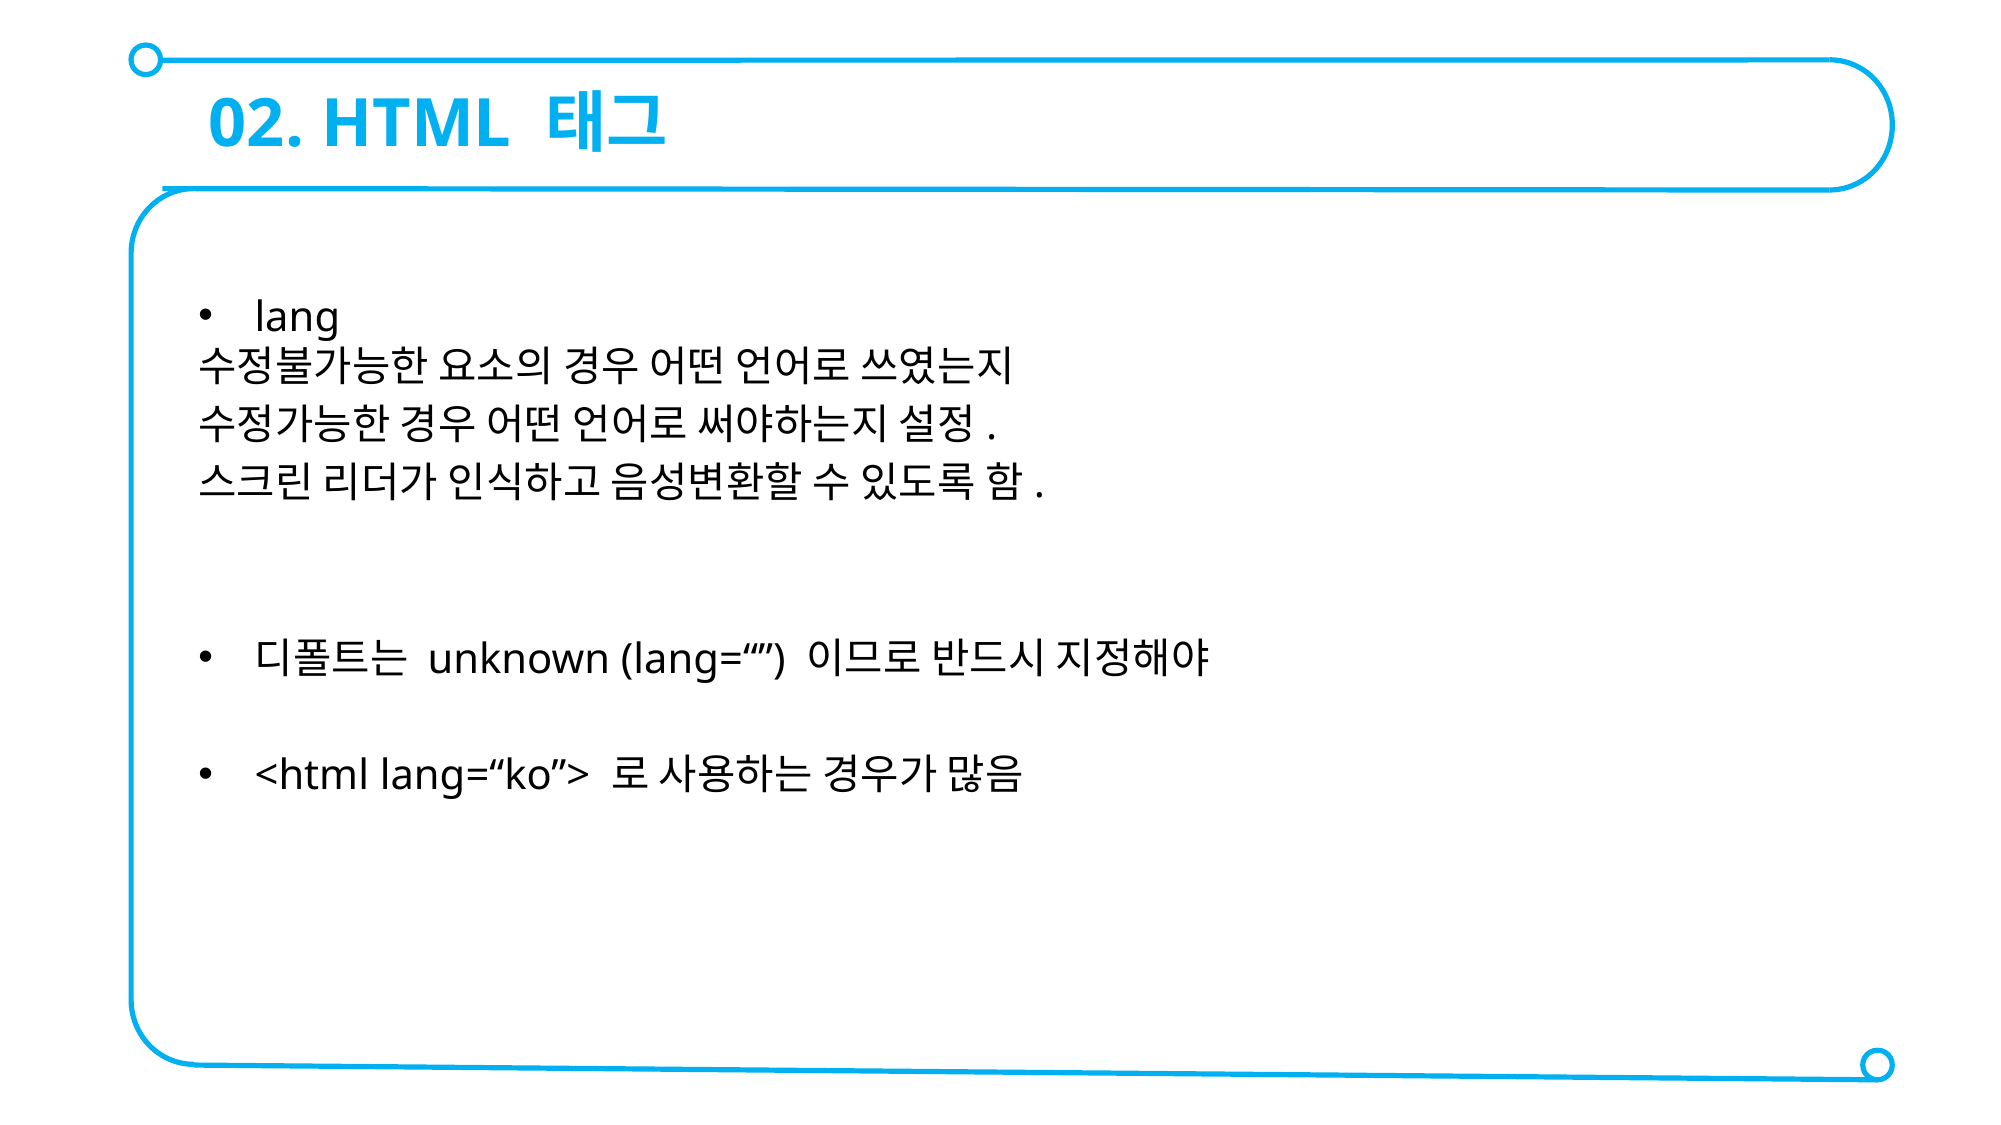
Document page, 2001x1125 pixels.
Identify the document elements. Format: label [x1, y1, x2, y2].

text_box [130, 44, 1893, 1081]
